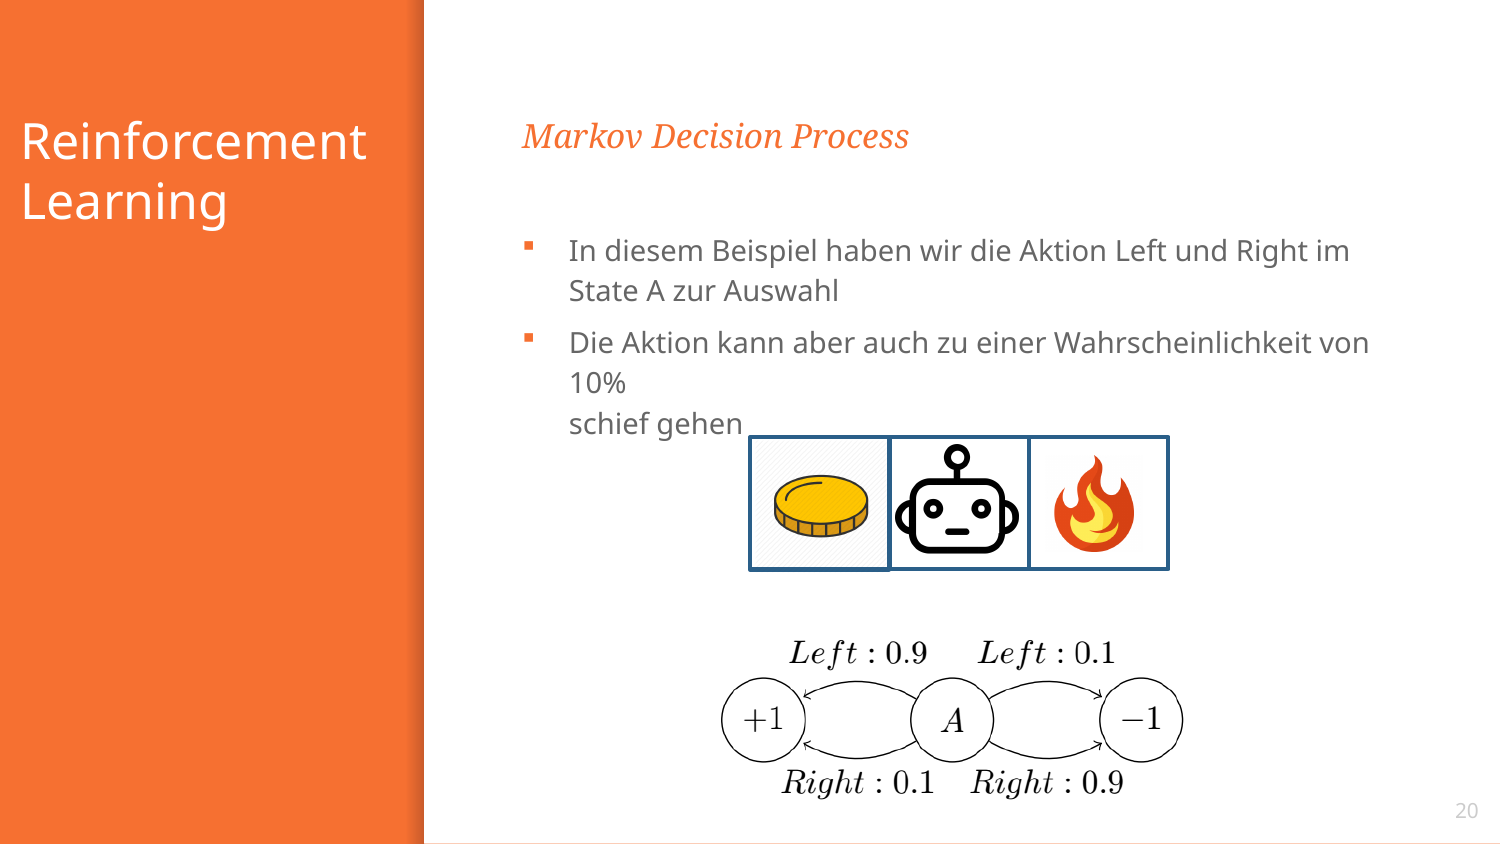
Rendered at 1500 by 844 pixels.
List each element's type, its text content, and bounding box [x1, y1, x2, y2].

picture [895, 444, 1020, 556]
picture [1045, 454, 1143, 552]
list In diesem Beispiel haben wir die Aktion Left und Right im State A zur Auswahl Die Aktion kann aber auch zu einer Wahrscheinlichkeit von 10% schief gehen [506, 211, 1425, 631]
list Markov Decision Process [506, 94, 1425, 211]
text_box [749, 436, 1169, 570]
picture [754, 439, 888, 573]
title Reinforcement Learning [5, 94, 409, 748]
picture [691, 585, 1191, 824]
slide_number 20 [1403, 779, 1494, 844]
